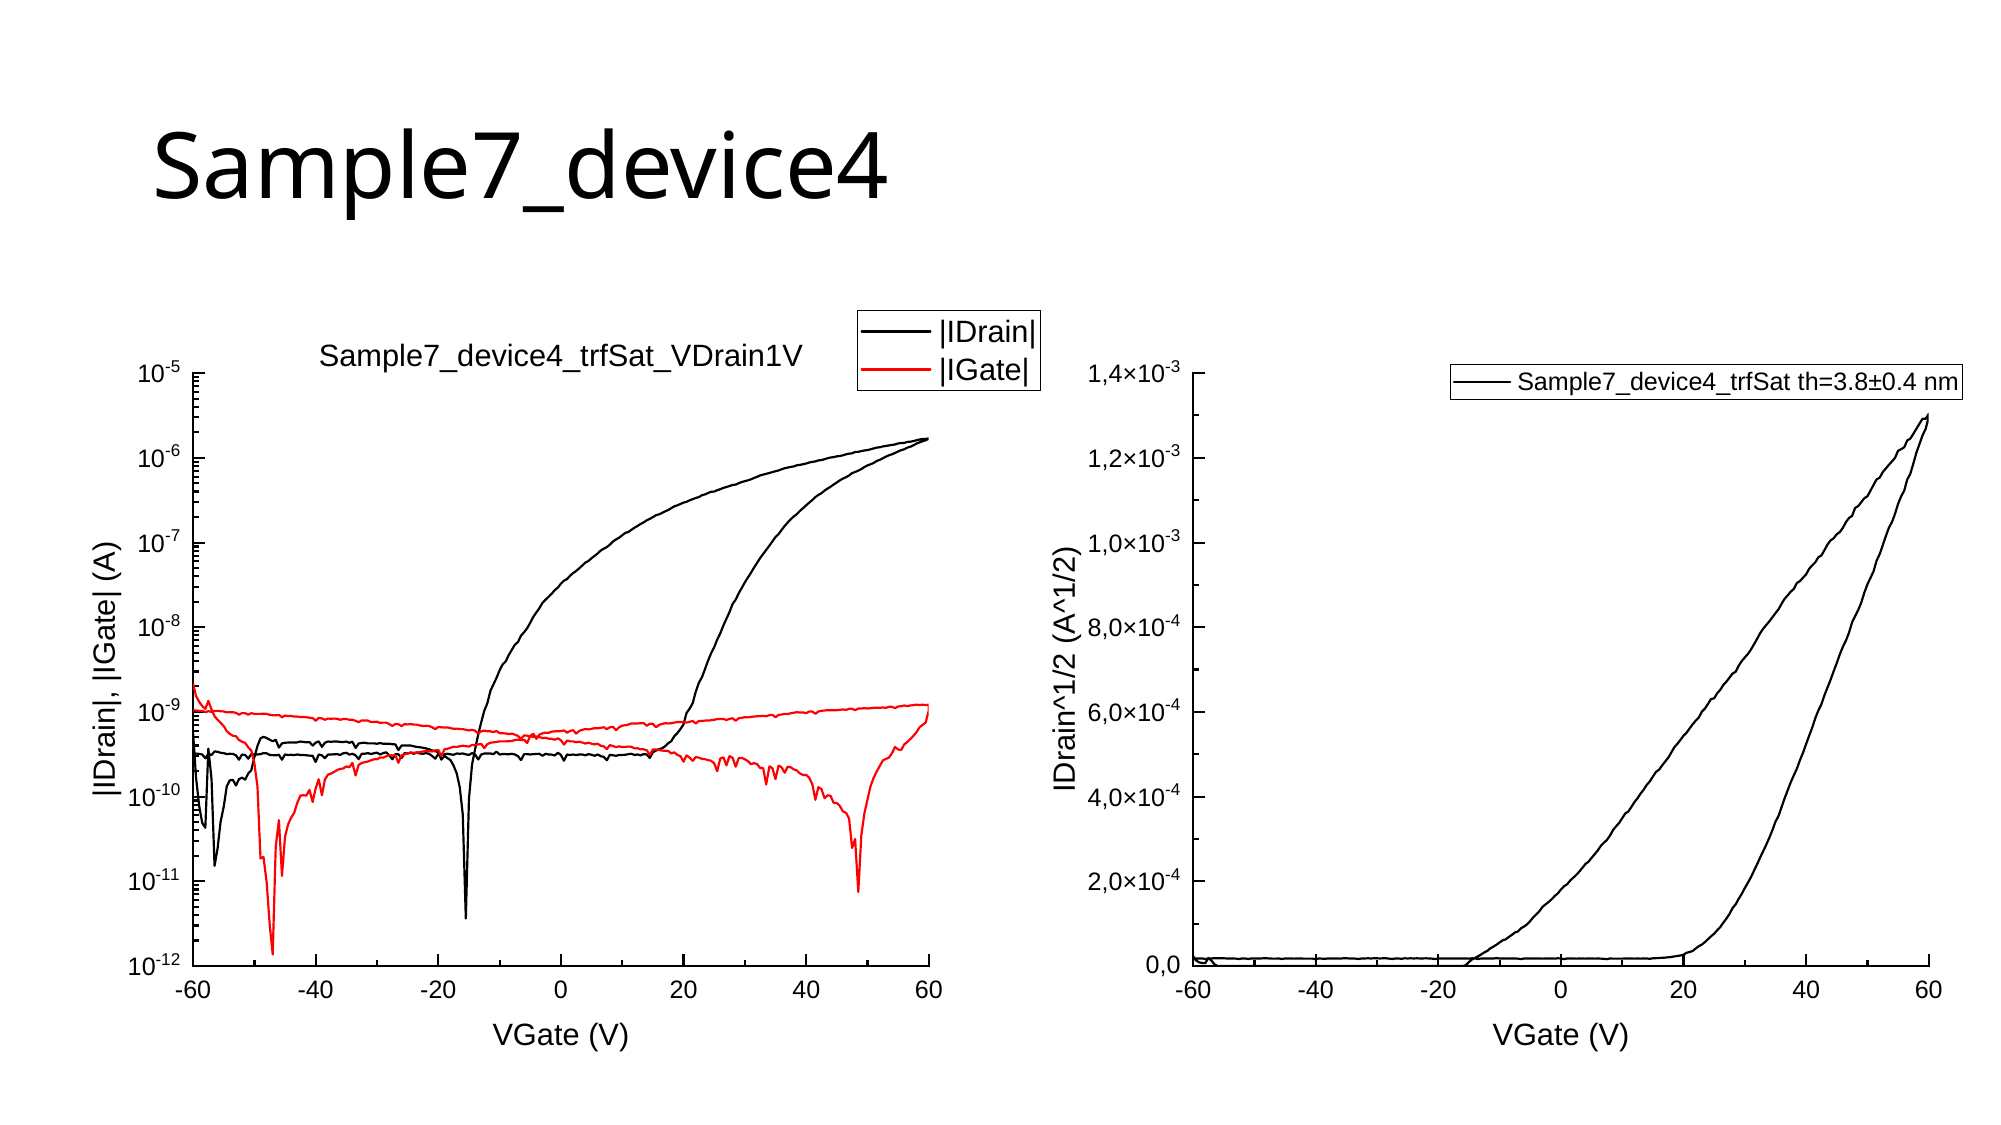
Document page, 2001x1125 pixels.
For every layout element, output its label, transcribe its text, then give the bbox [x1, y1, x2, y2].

title Sample7_device4 [137, 59, 1863, 277]
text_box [0, 277, 1081, 1105]
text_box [1081, 277, 2000, 1105]
